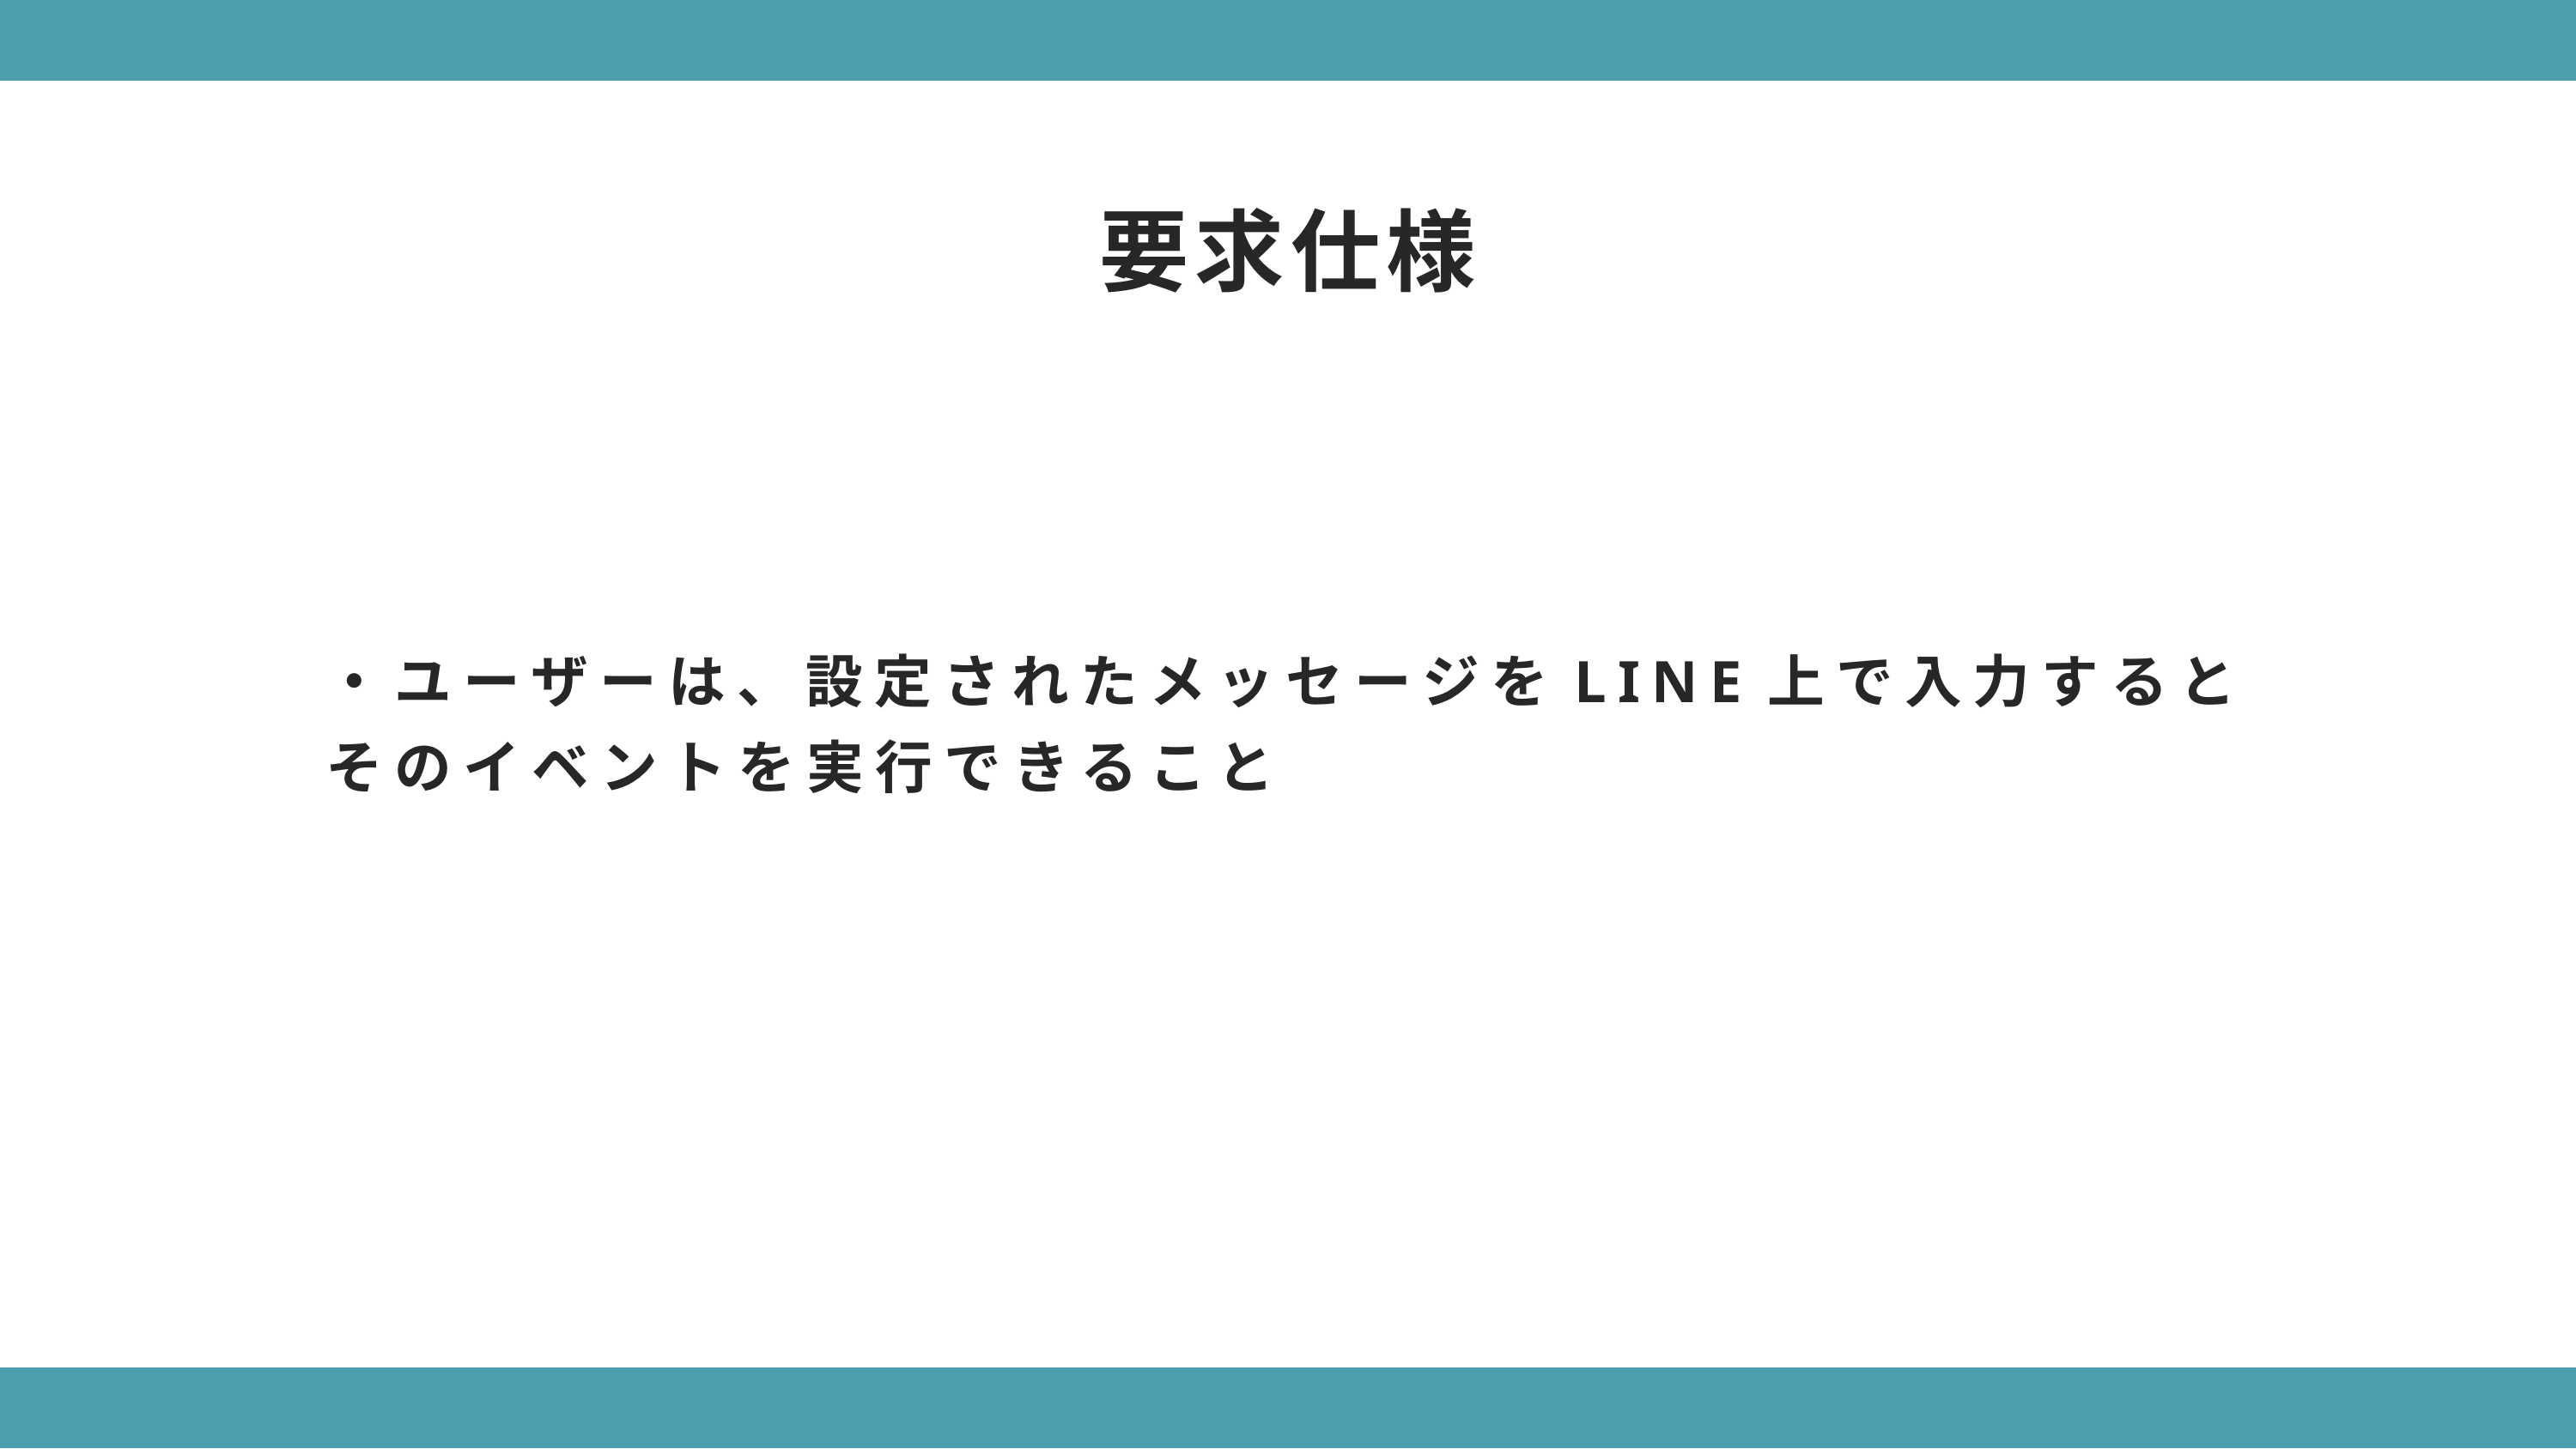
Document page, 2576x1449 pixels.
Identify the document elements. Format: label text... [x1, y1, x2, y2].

text_box ・ユーザーは、設定されたメッセージをLINE上で入力するとそのイベントを実行できること [325, 627, 2251, 800]
text_box 要求仕様 [916, 177, 1660, 303]
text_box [0, 0, 2576, 82]
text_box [0, 1367, 2576, 1449]
